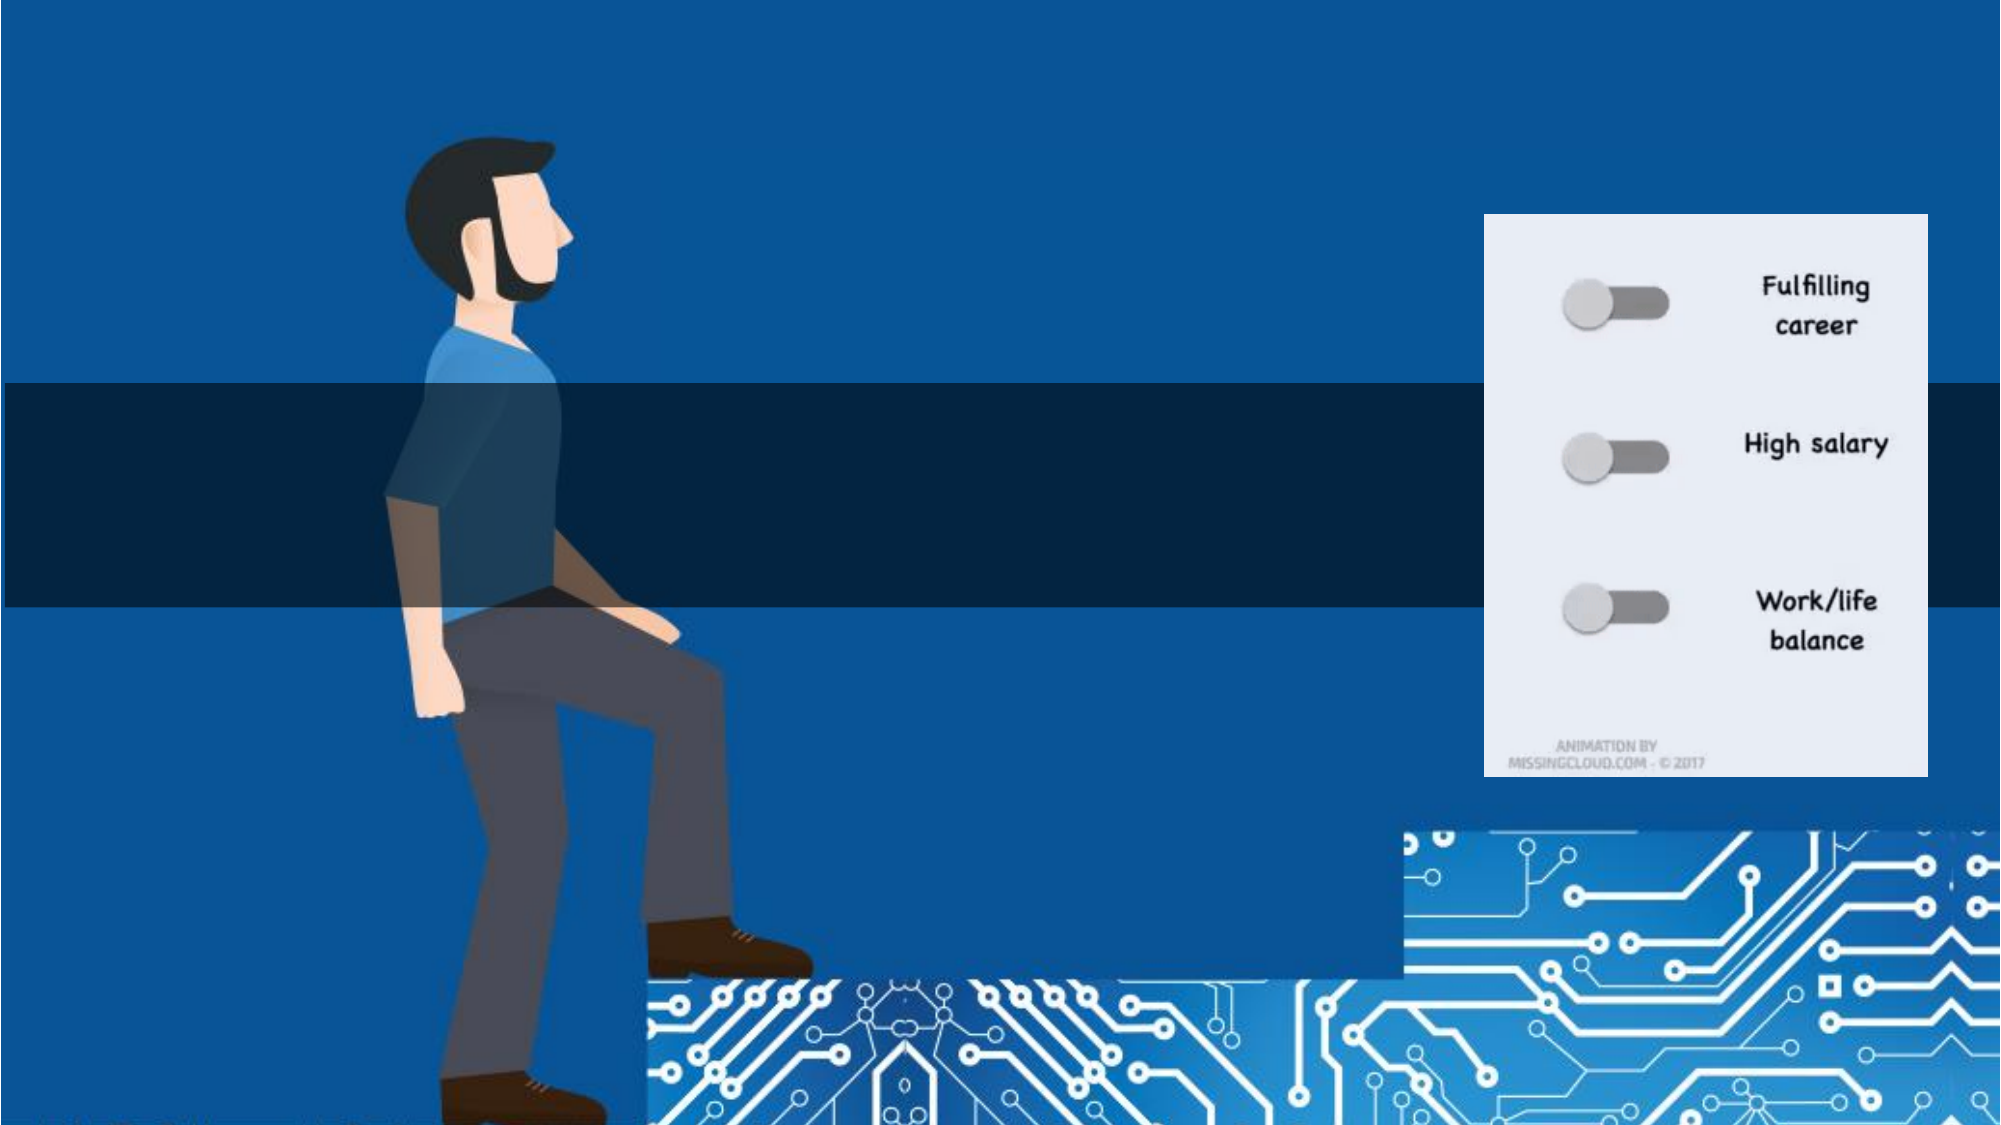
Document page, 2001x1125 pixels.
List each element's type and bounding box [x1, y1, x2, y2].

list [1, 0, 2000, 1125]
picture [1484, 214, 1928, 777]
